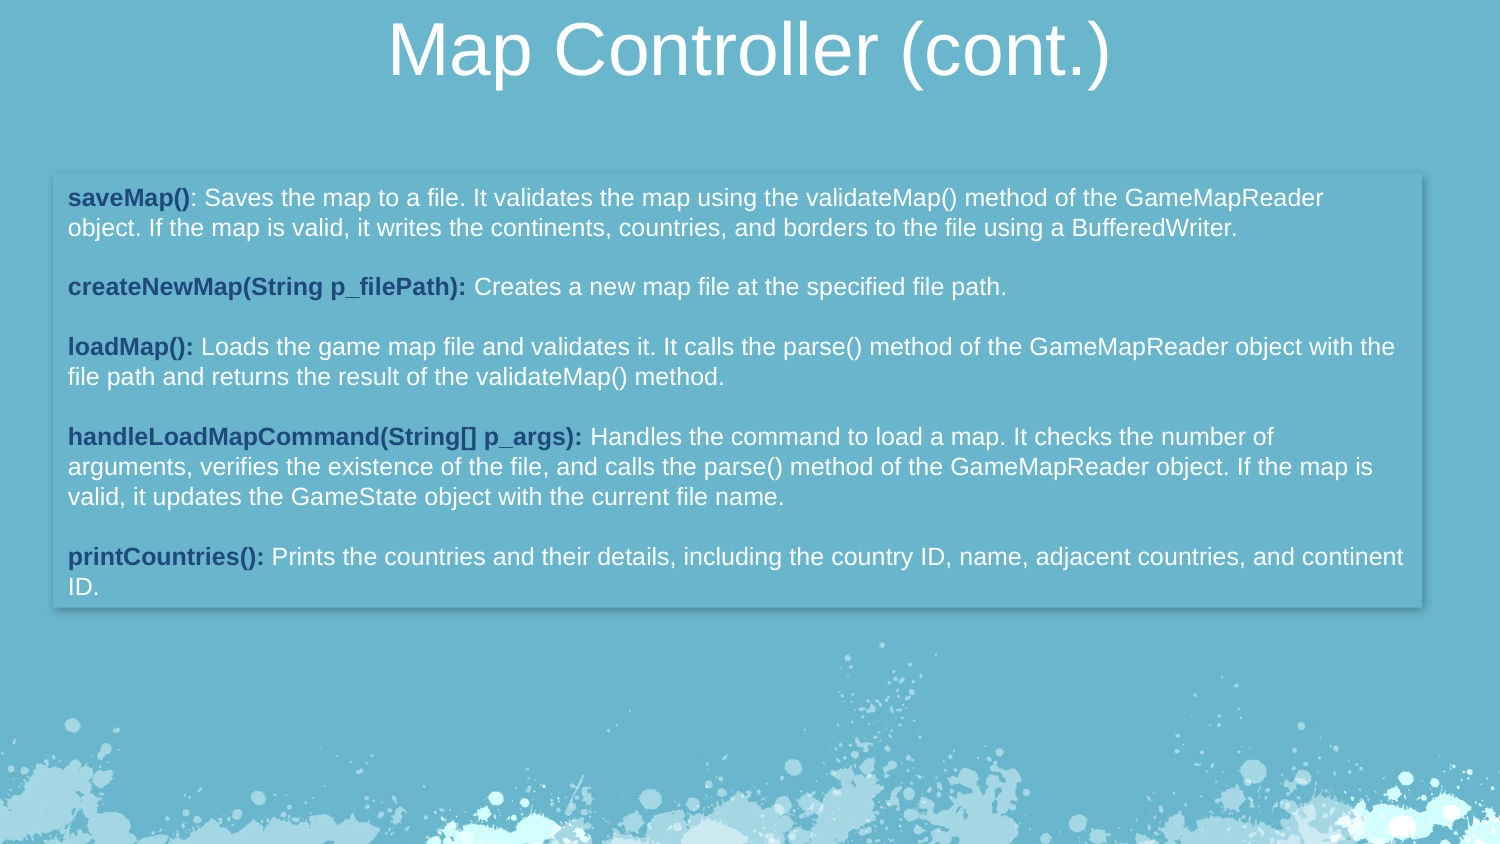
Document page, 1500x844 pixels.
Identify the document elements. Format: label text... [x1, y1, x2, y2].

picture [0, 93, 1500, 844]
list Map Controller (cont.) [0, 0, 1500, 93]
text_box saveMap(): Saves the map to a file. It validates the map using the validateMap() method of the GameMapReader object. If the map is valid, it writes the continents, countries, and borders to the file using a BufferedWriter. createNewMap(String p_filePath): Creates a new map file at the specified file path. loadMap(): Loads the game map file and validates it. It calls the parse() method of the GameMapReader object with the file path and returns the result of the validateMap() method. handleLoadMapCommand(String[] p_args): Handles the command to load a map. It checks the number of arguments, verifies the existence of the file, and calls the parse() method of the GameMapReader object. If the map is valid, it updates the GameState object with the current file name. printCountries(): Prints the countries and their details, including the country ID, name, adjacent countries, and continent ID. [53, 173, 1422, 608]
